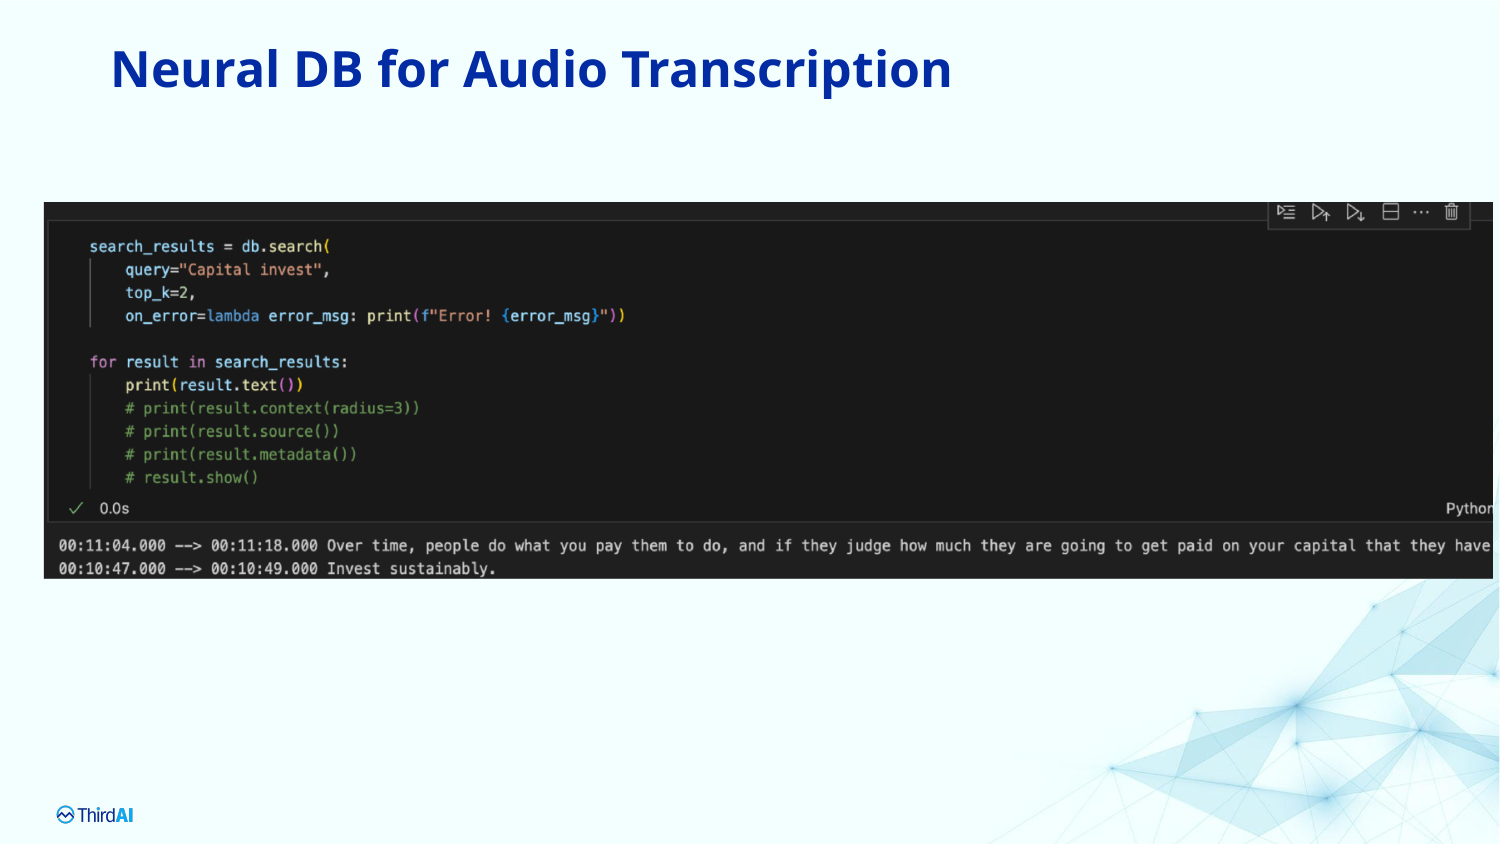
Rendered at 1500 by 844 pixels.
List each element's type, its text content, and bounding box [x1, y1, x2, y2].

picture [0, 0, 1500, 844]
title Neural DB for Audio Transcription [103, 23, 1397, 119]
